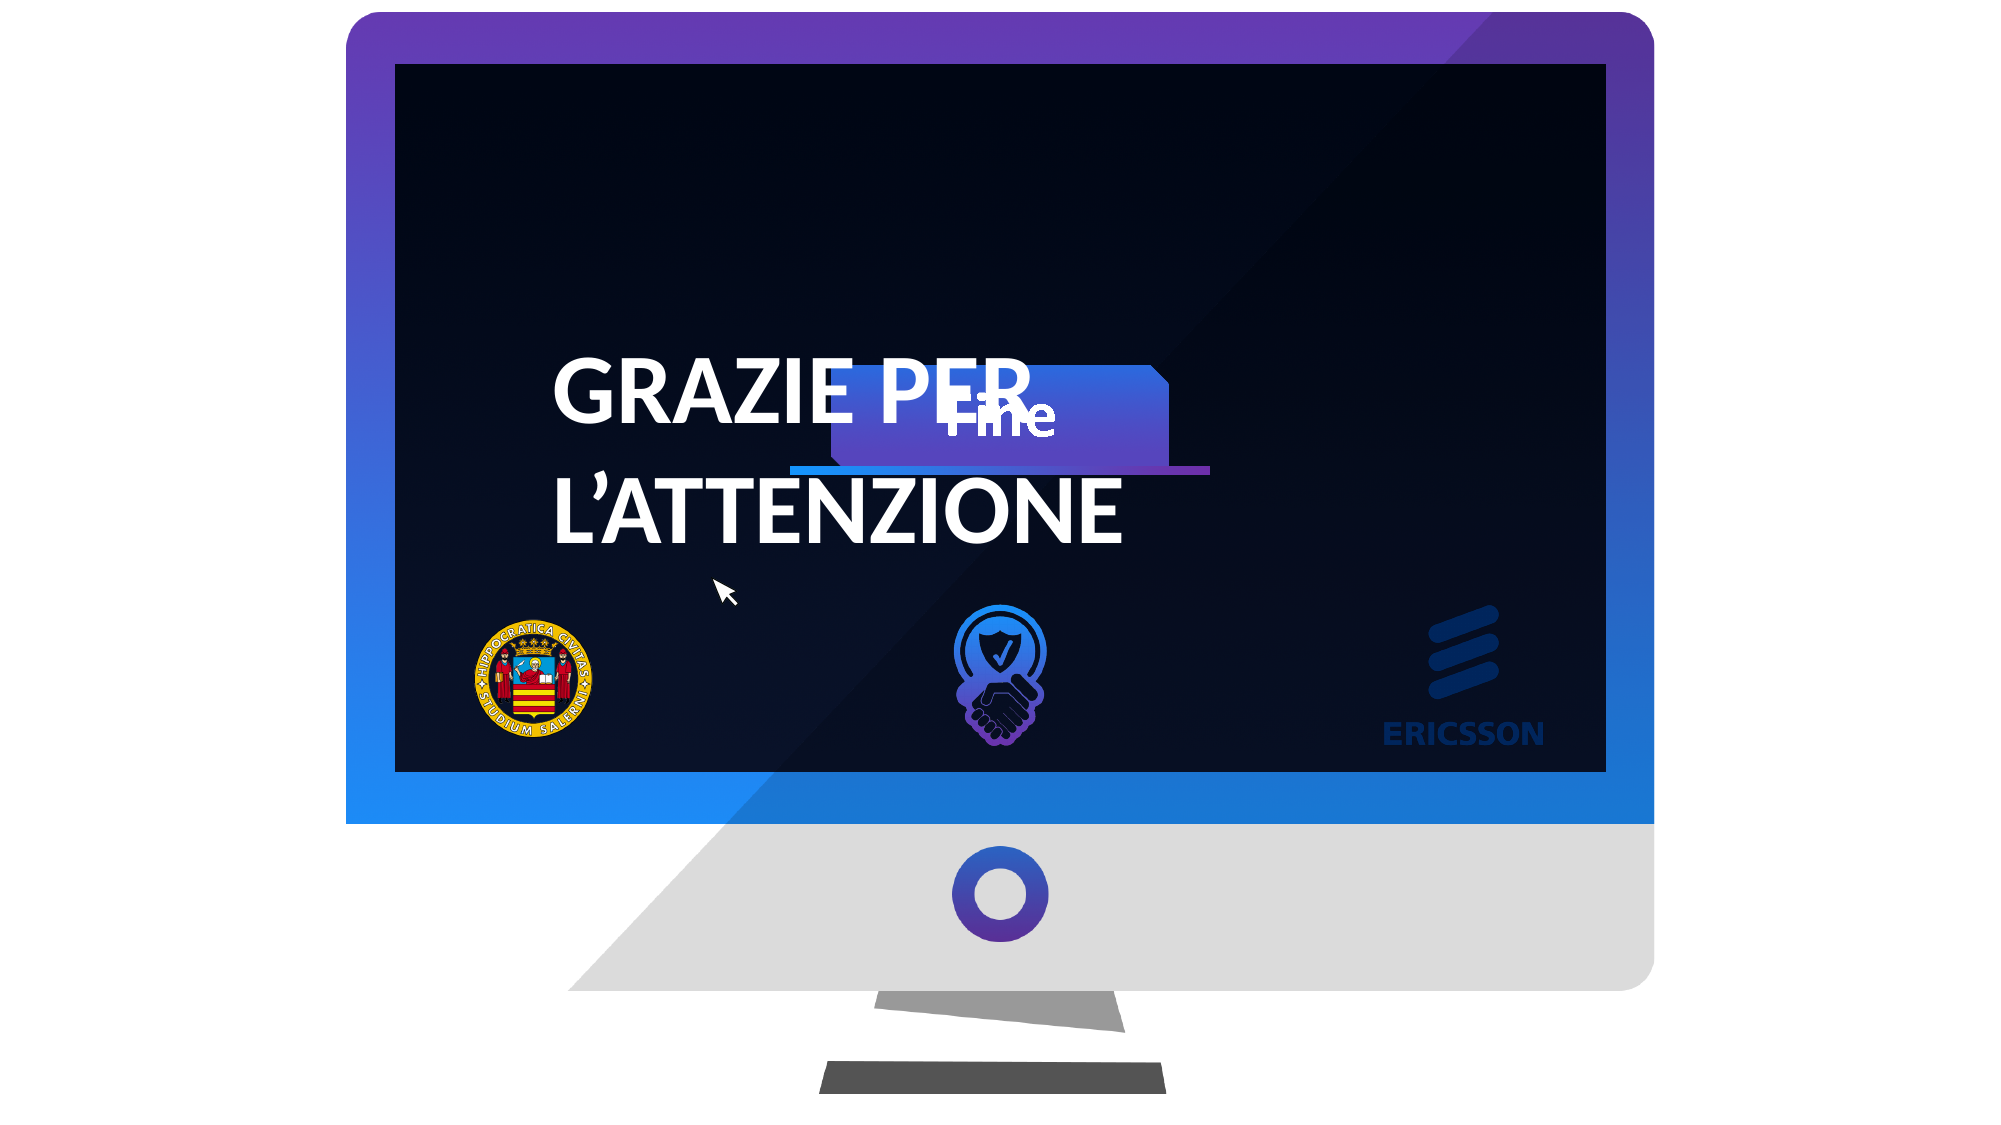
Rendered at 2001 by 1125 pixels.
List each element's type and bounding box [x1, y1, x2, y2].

picture [332, 0, 1668, 1125]
